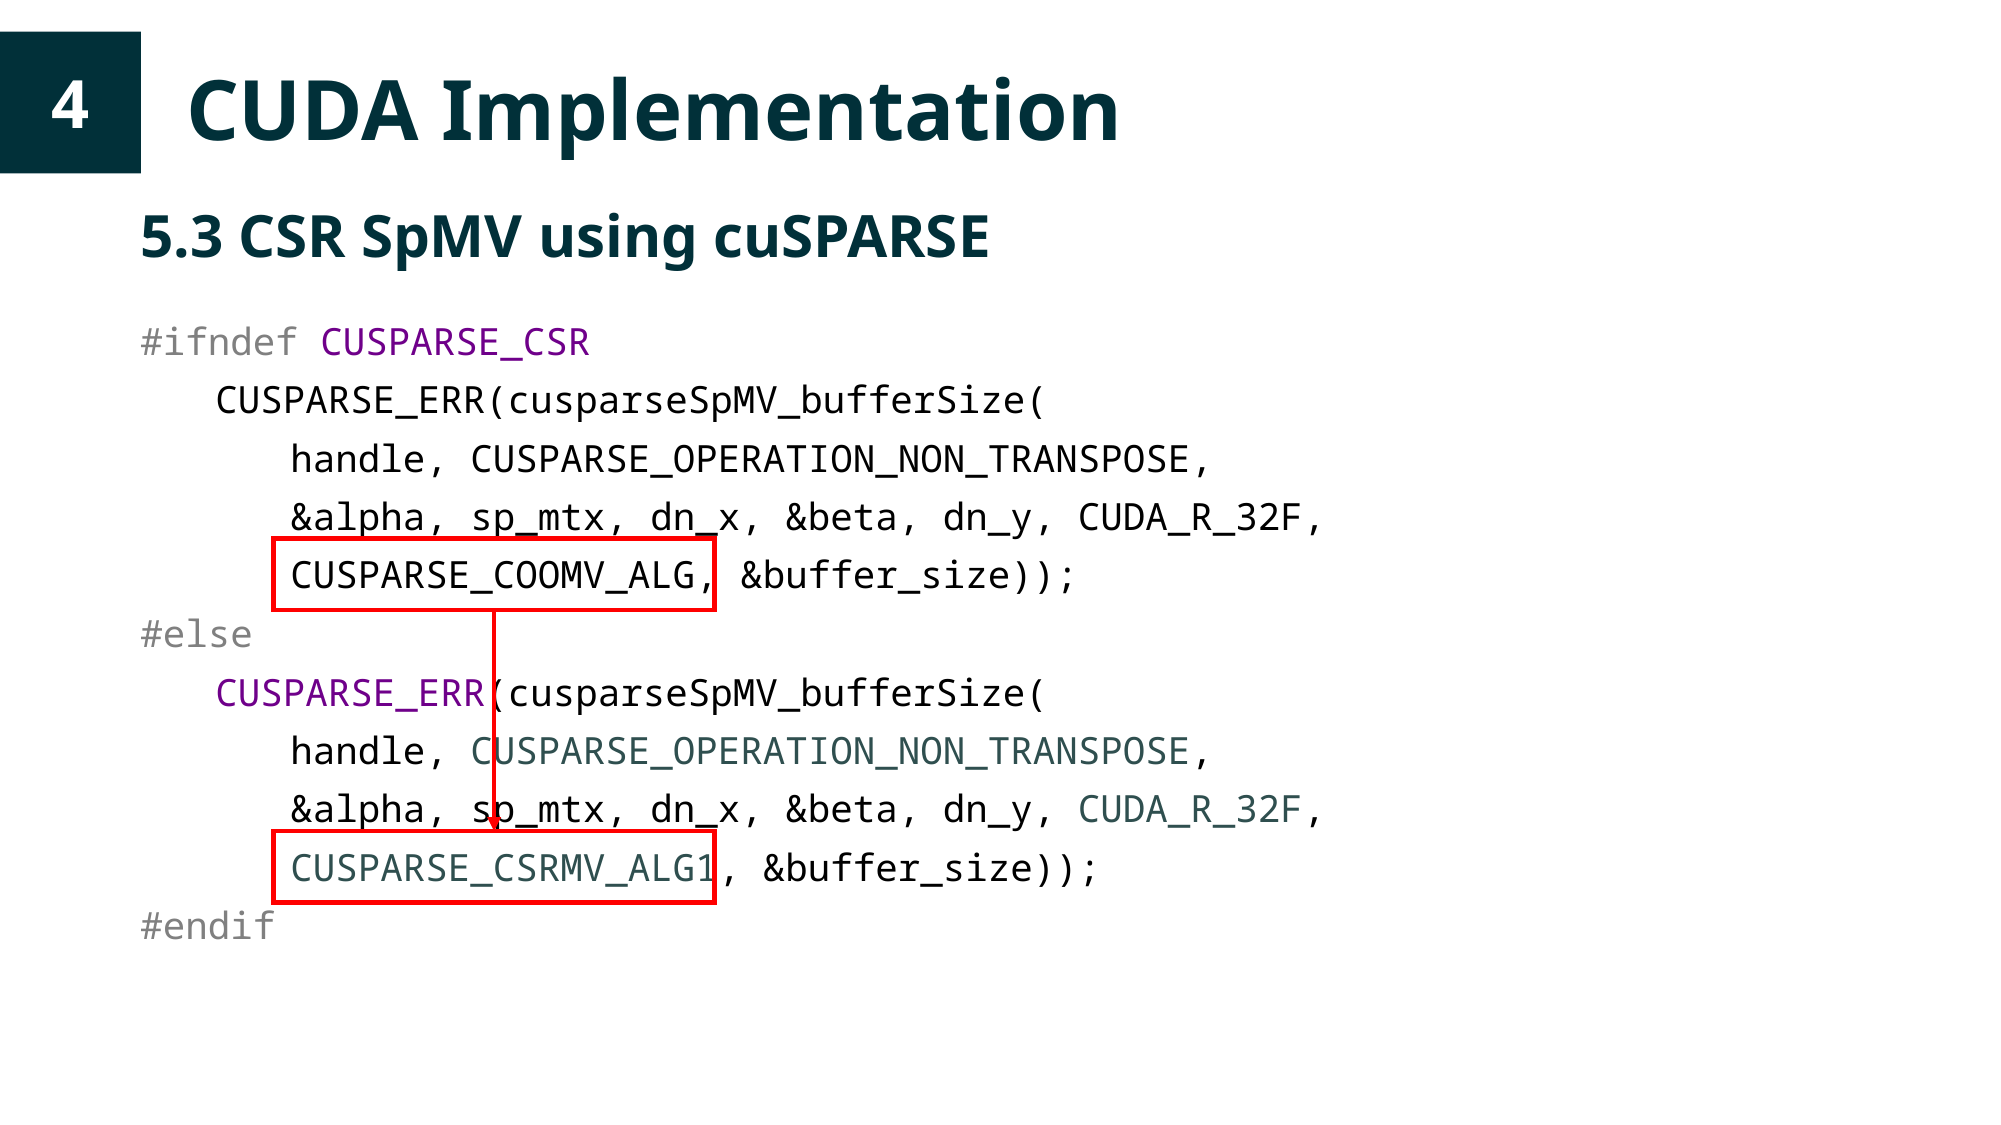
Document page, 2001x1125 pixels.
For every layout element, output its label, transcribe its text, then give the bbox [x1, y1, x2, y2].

text_box [273, 830, 716, 903]
text_box CUDA Implementation [171, 49, 1955, 165]
text_box #ifndef CUSPARSE_CSR CUSPARSE_ERR(cusparseSpMV_bufferSize( handle, CUSPARSE_OPERATION_NON_TRANSPOSE, &alpha, sp_mtx, dn_x, &beta, dn_y, CUDA_R_32F, CUSPARSE_COOMV_ALG, &buffer_size)); #else CUSPARSE_ERR(cusparseSpMV_bufferSize( handle, CUSPARSE_OPERATION_NON_TRANSPOSE, &alpha, sp_mtx, dn_x, &beta, dn_y, CUDA_R_32F, CUSPARSE_CSRMV_ALG1, &buffer_size)); #endif [125, 296, 1955, 955]
text_box [273, 538, 716, 611]
text_box 5.3 CSR SpMV using cuSPARSE [125, 191, 1859, 277]
text_box 4 [15, 54, 126, 150]
text_box [0, 31, 142, 174]
